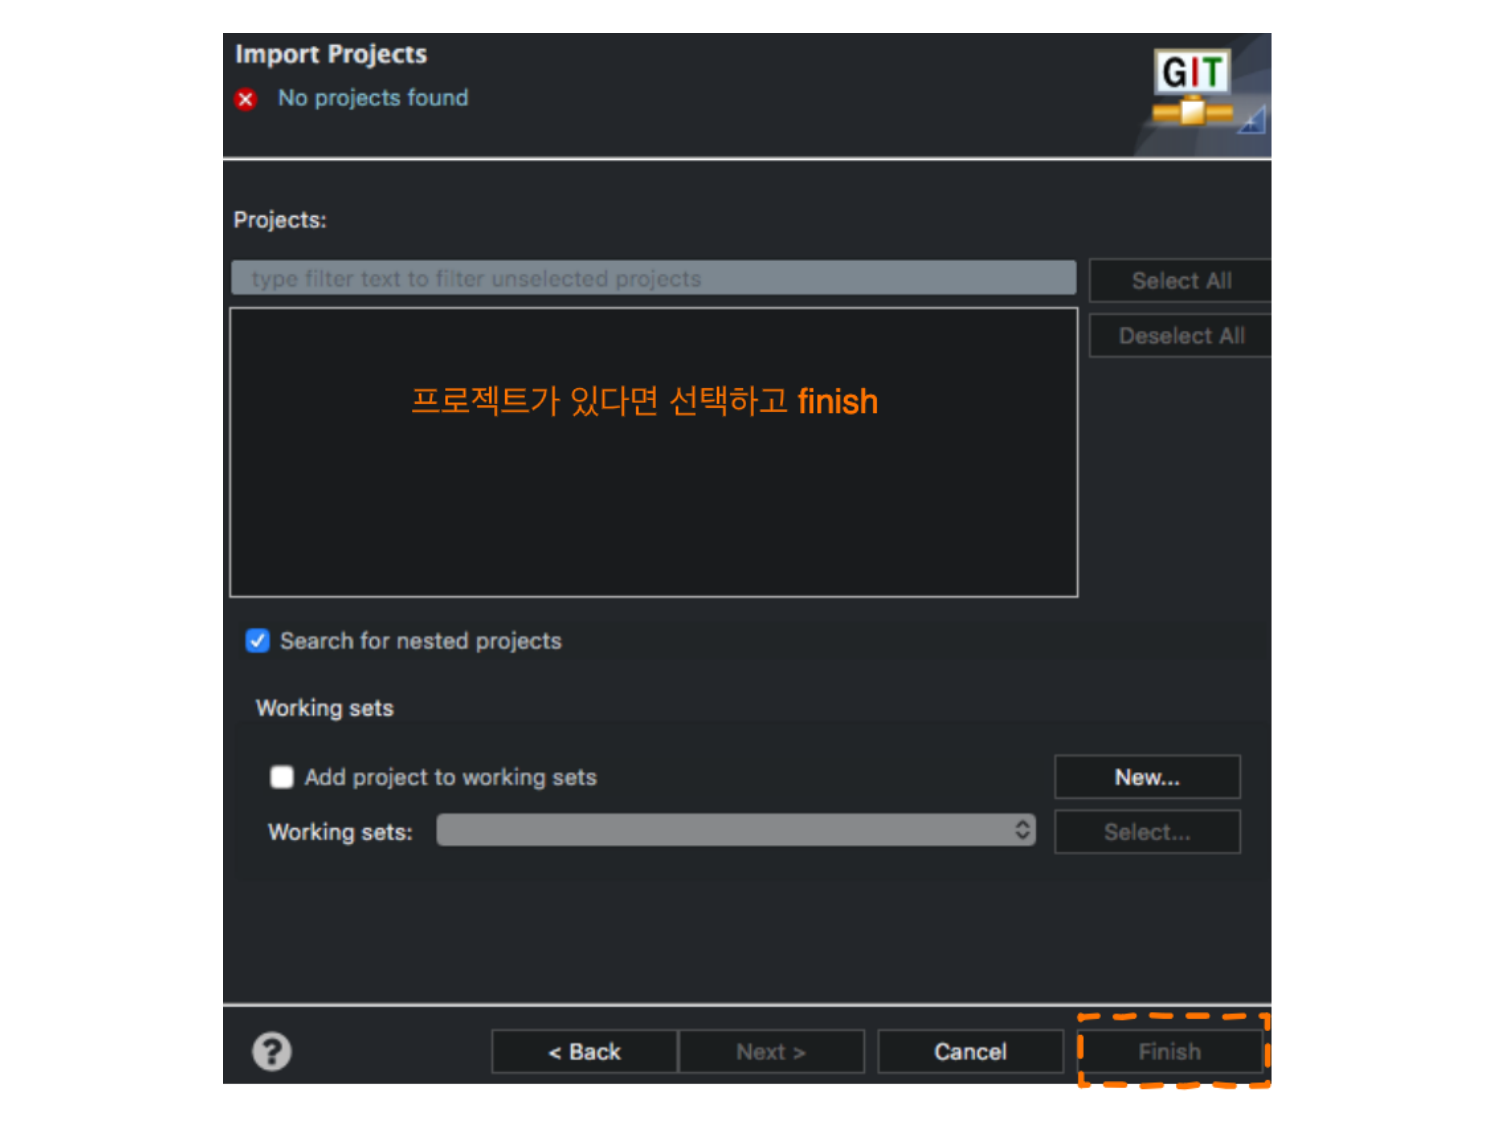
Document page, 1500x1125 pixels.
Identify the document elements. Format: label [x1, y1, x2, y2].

picture [222, 33, 1278, 1092]
